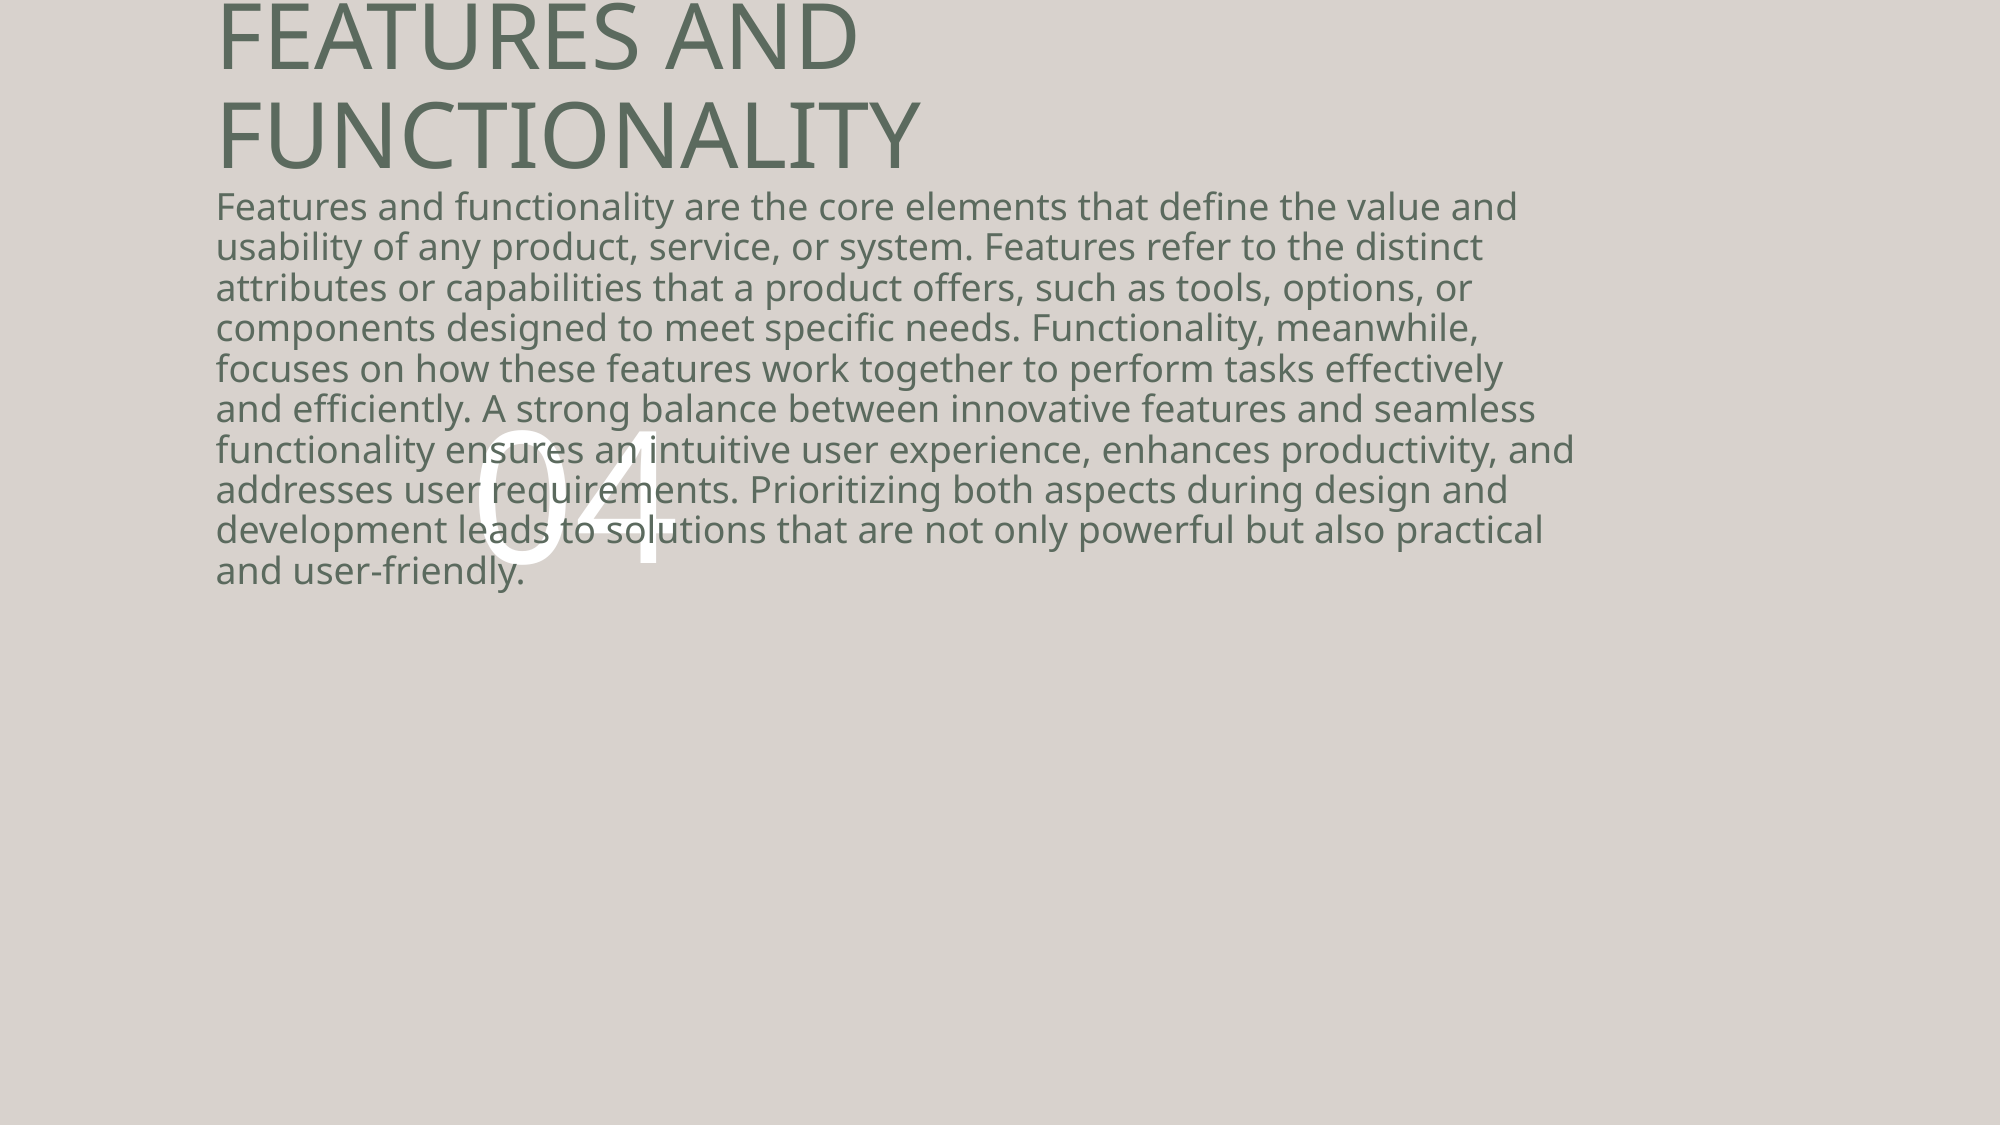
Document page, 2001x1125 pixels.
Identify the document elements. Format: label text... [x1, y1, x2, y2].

title FEATURES AND FUNCTIONALITY Features and functionality are the core elements that define the value and usability of any product, service, or system. Features refer to the distinct attributes or capabilities that a product offers, such as tools, options, or components designed to meet specific needs. Functionality, meanwhile, focuses on how these features work together to perform tasks effectively and efficiently. A strong balance between innovative features and seamless functionality ensures an intuitive user experience, enhances productivity, and addresses user requirements. Prioritizing both aspects during design and development leads to solutions that are not only powerful but also practical and user-friendly. [200, 0, 1594, 875]
